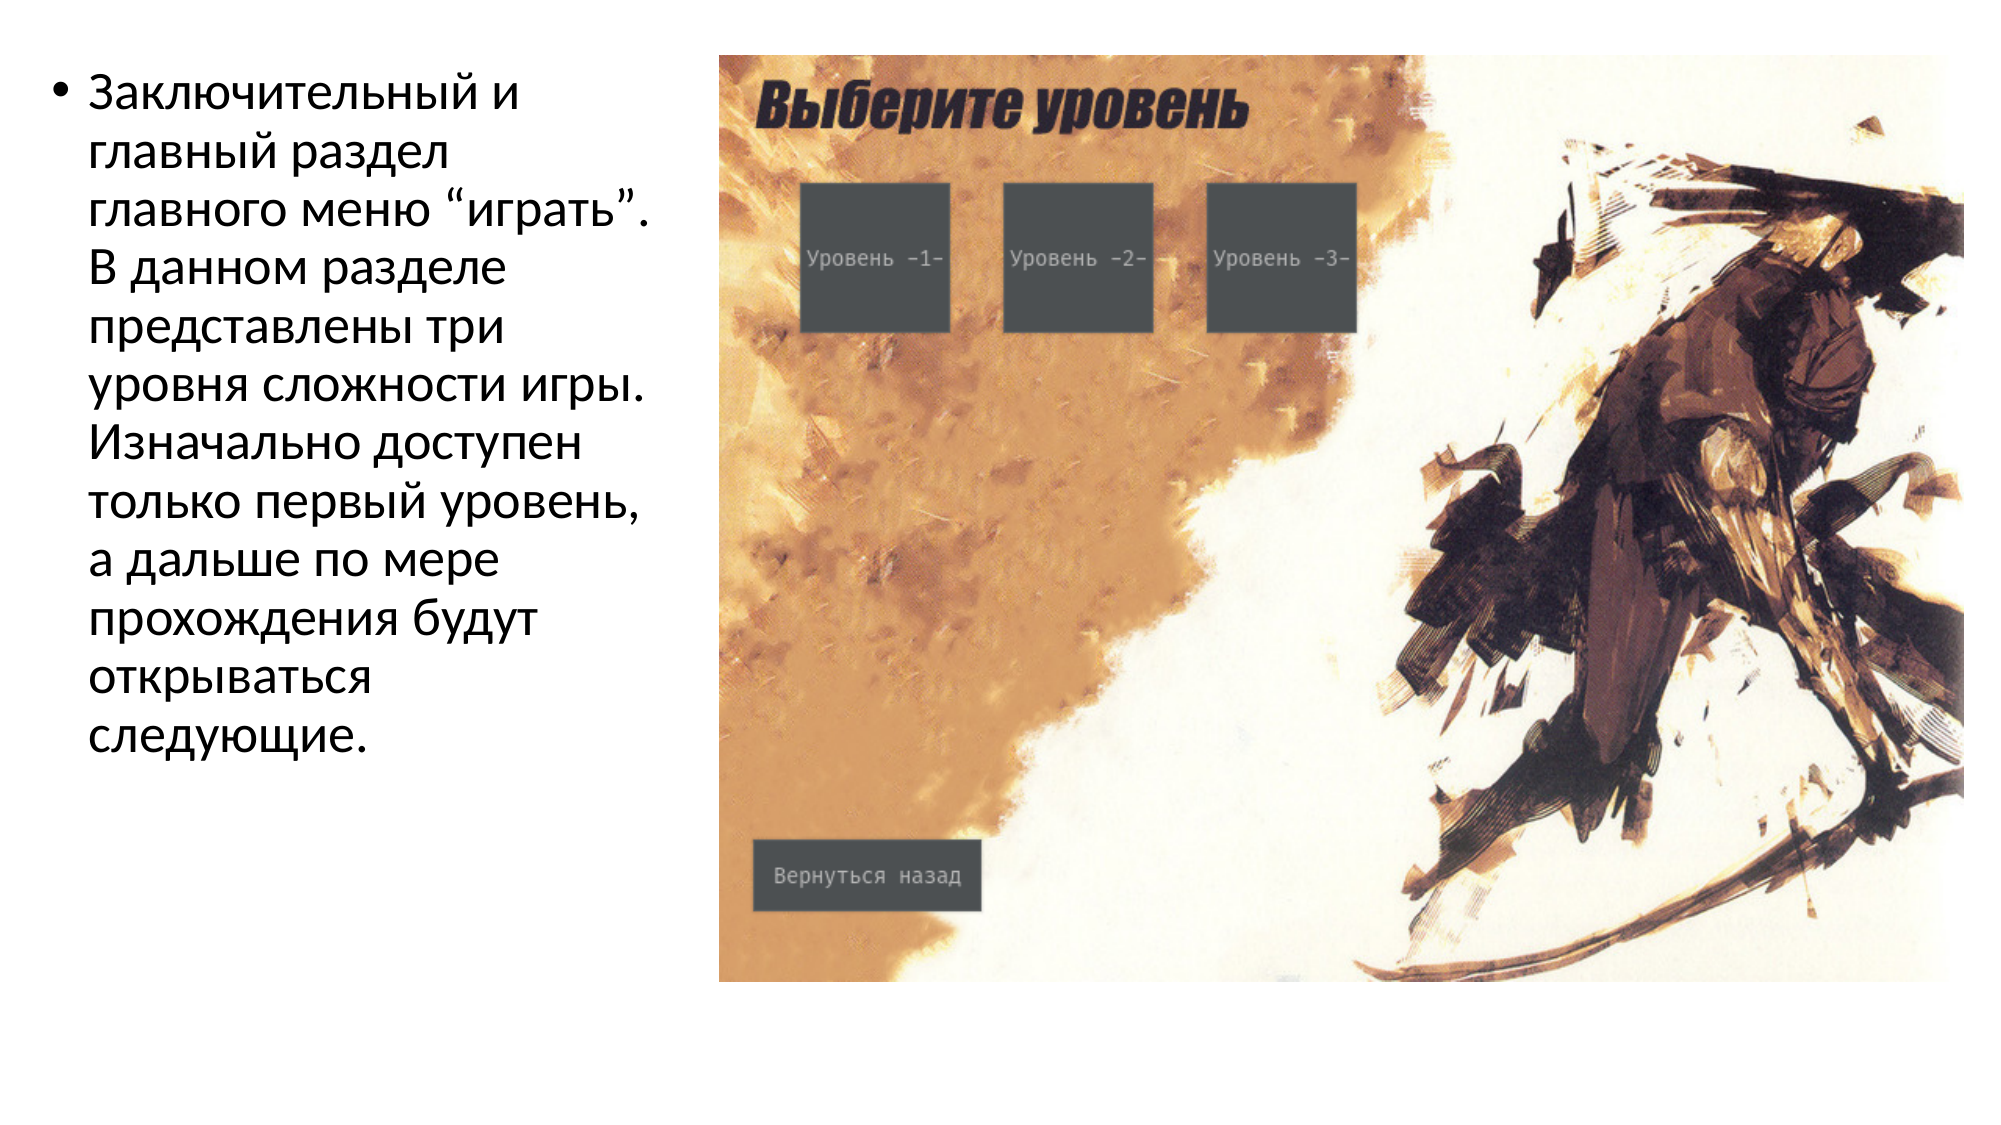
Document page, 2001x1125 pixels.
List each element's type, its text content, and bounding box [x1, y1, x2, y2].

list Заключительный и главный раздел главного меню “играть”. В данном разделе представлены три уровня сложности игры. Изначально доступен только первый уровень, а дальше по мере прохождения будут открываться следующие. [36, 55, 667, 828]
picture [719, 55, 1964, 982]
